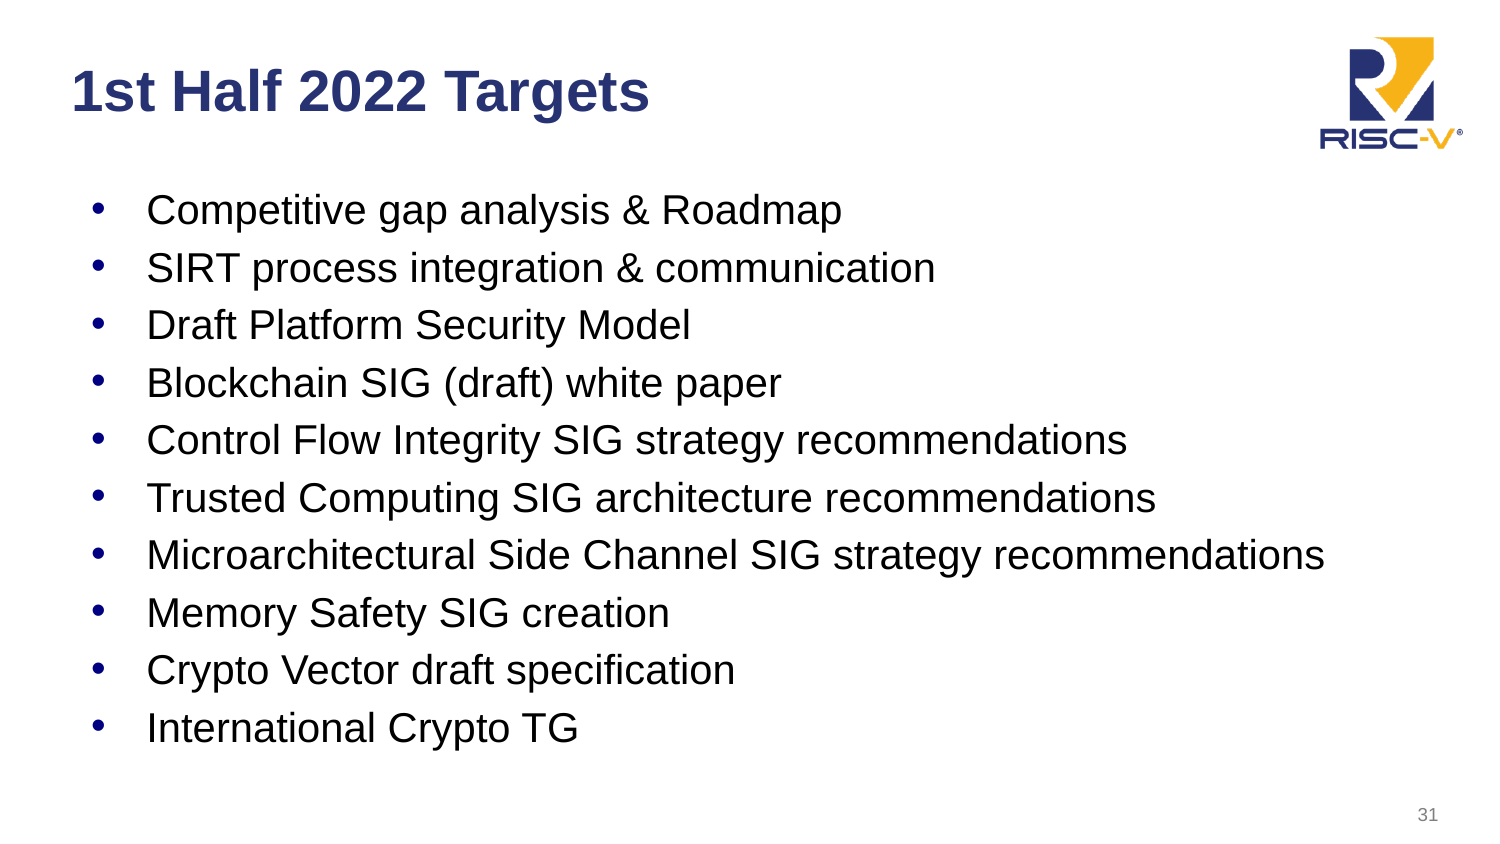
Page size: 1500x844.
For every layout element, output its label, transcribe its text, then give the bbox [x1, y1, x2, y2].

list Competitive gap analysis & Roadmap SIRT process integration & communication Draft Platform Security Model Blockchain SIG (draft) white paper Control Flow Integrity SIG strategy recommendations Trusted Computing SIG architecture recommendations Microarchitectural Side Channel SIG strategy recommendations Memory Safety SIG creation Crypto Vector draft specification International Crypto TG [60, 169, 1450, 779]
slide_number 31 [1100, 793, 1450, 831]
title 1st Half 2022 Targets [60, 35, 1375, 148]
picture [1320, 37, 1463, 149]
